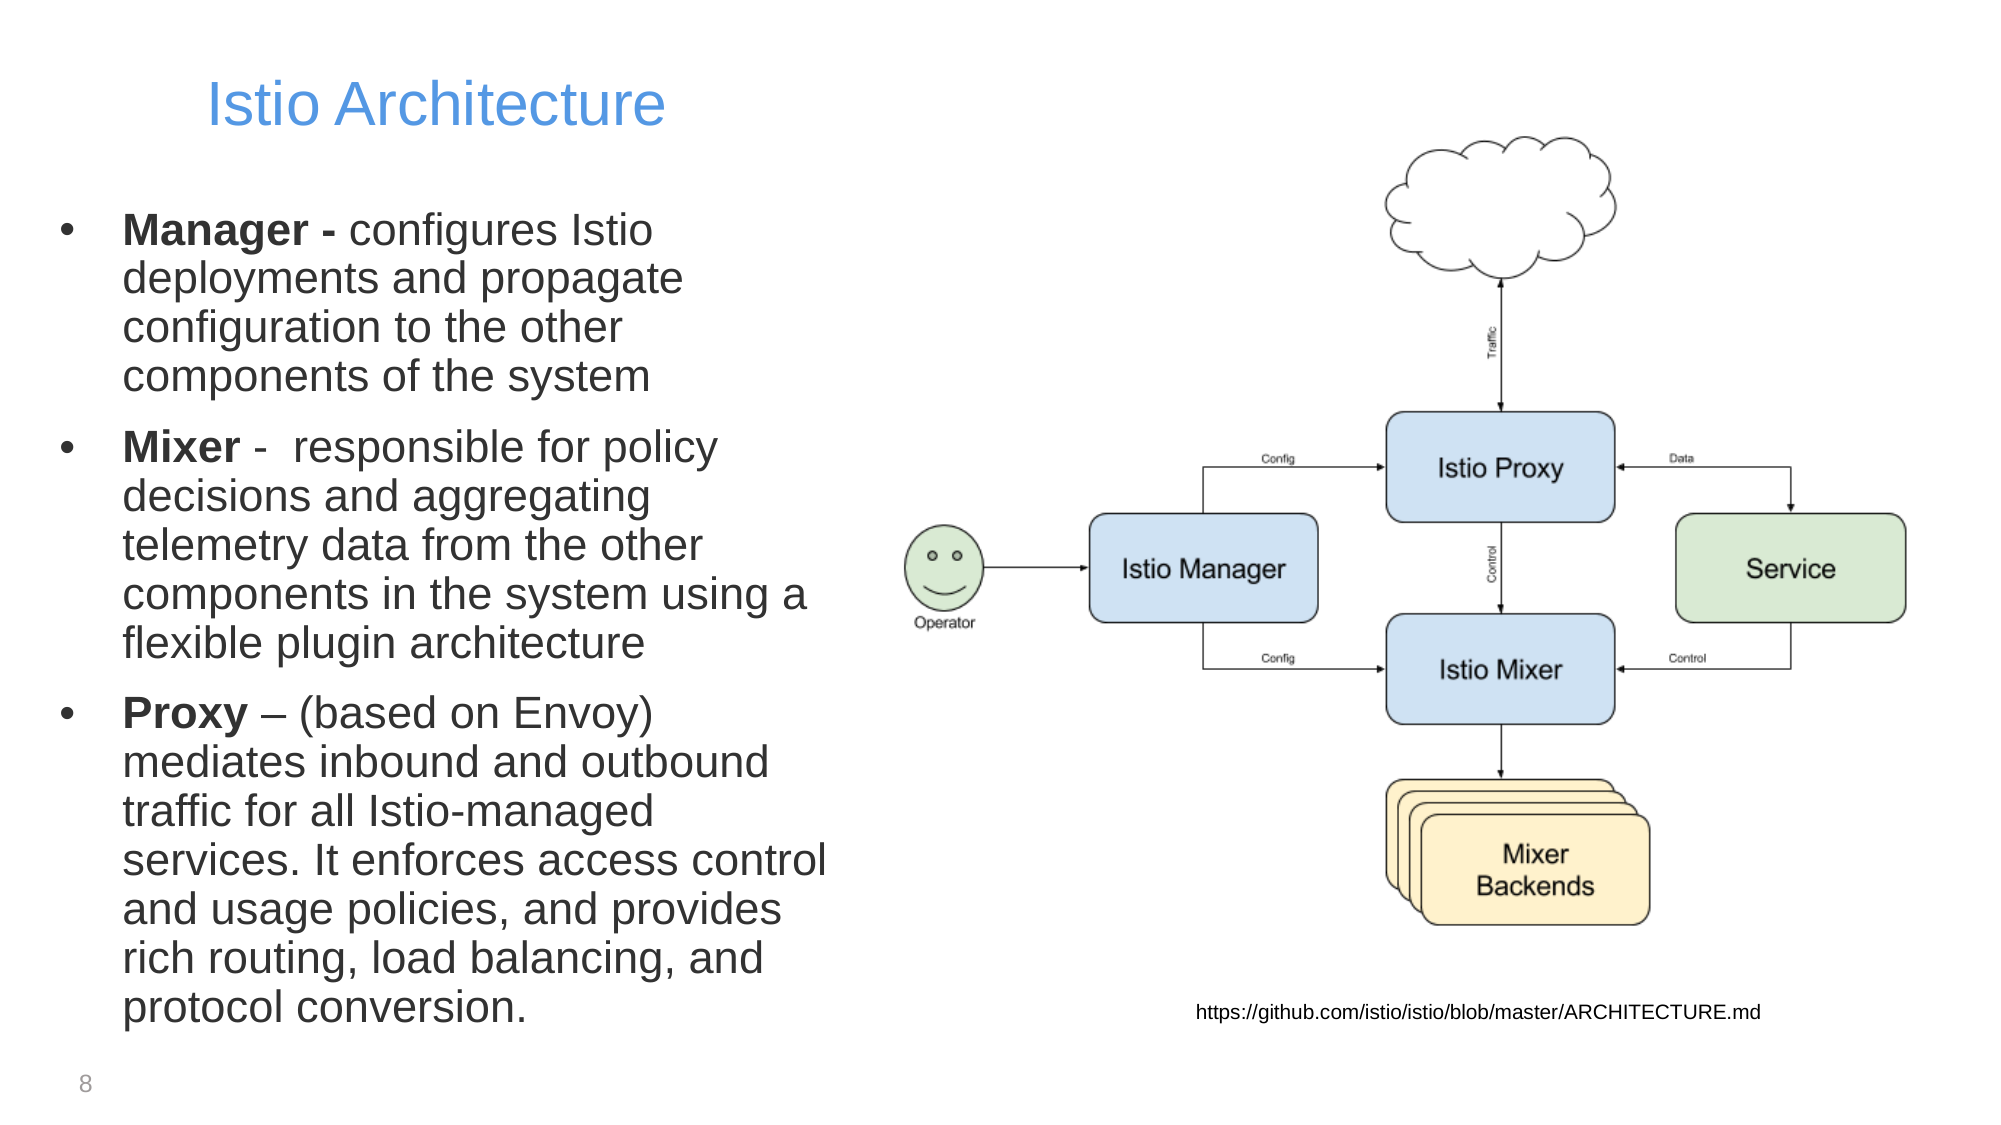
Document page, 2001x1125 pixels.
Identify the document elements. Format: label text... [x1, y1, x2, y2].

picture [868, 106, 1946, 952]
list Istio Architecture [191, 63, 1016, 150]
slide_number 8 [63, 1061, 160, 1103]
list Manager - configures Istio deployments and propagate configuration to the other components of the system Mixer - responsible for policy decisions and aggregating telemetry data from the other components in the system using a flexible plugin architecture Proxy – (based on Envoy) mediates inbound and outbound traffic for all Istio-managed services. It enforces access control and usage policies, and provides rich routing, load balancing, and protocol conversion. [44, 197, 845, 1062]
text_box https://github.com/istio/istio/blob/master/ARCHITECTURE.md [1180, 994, 1797, 1023]
